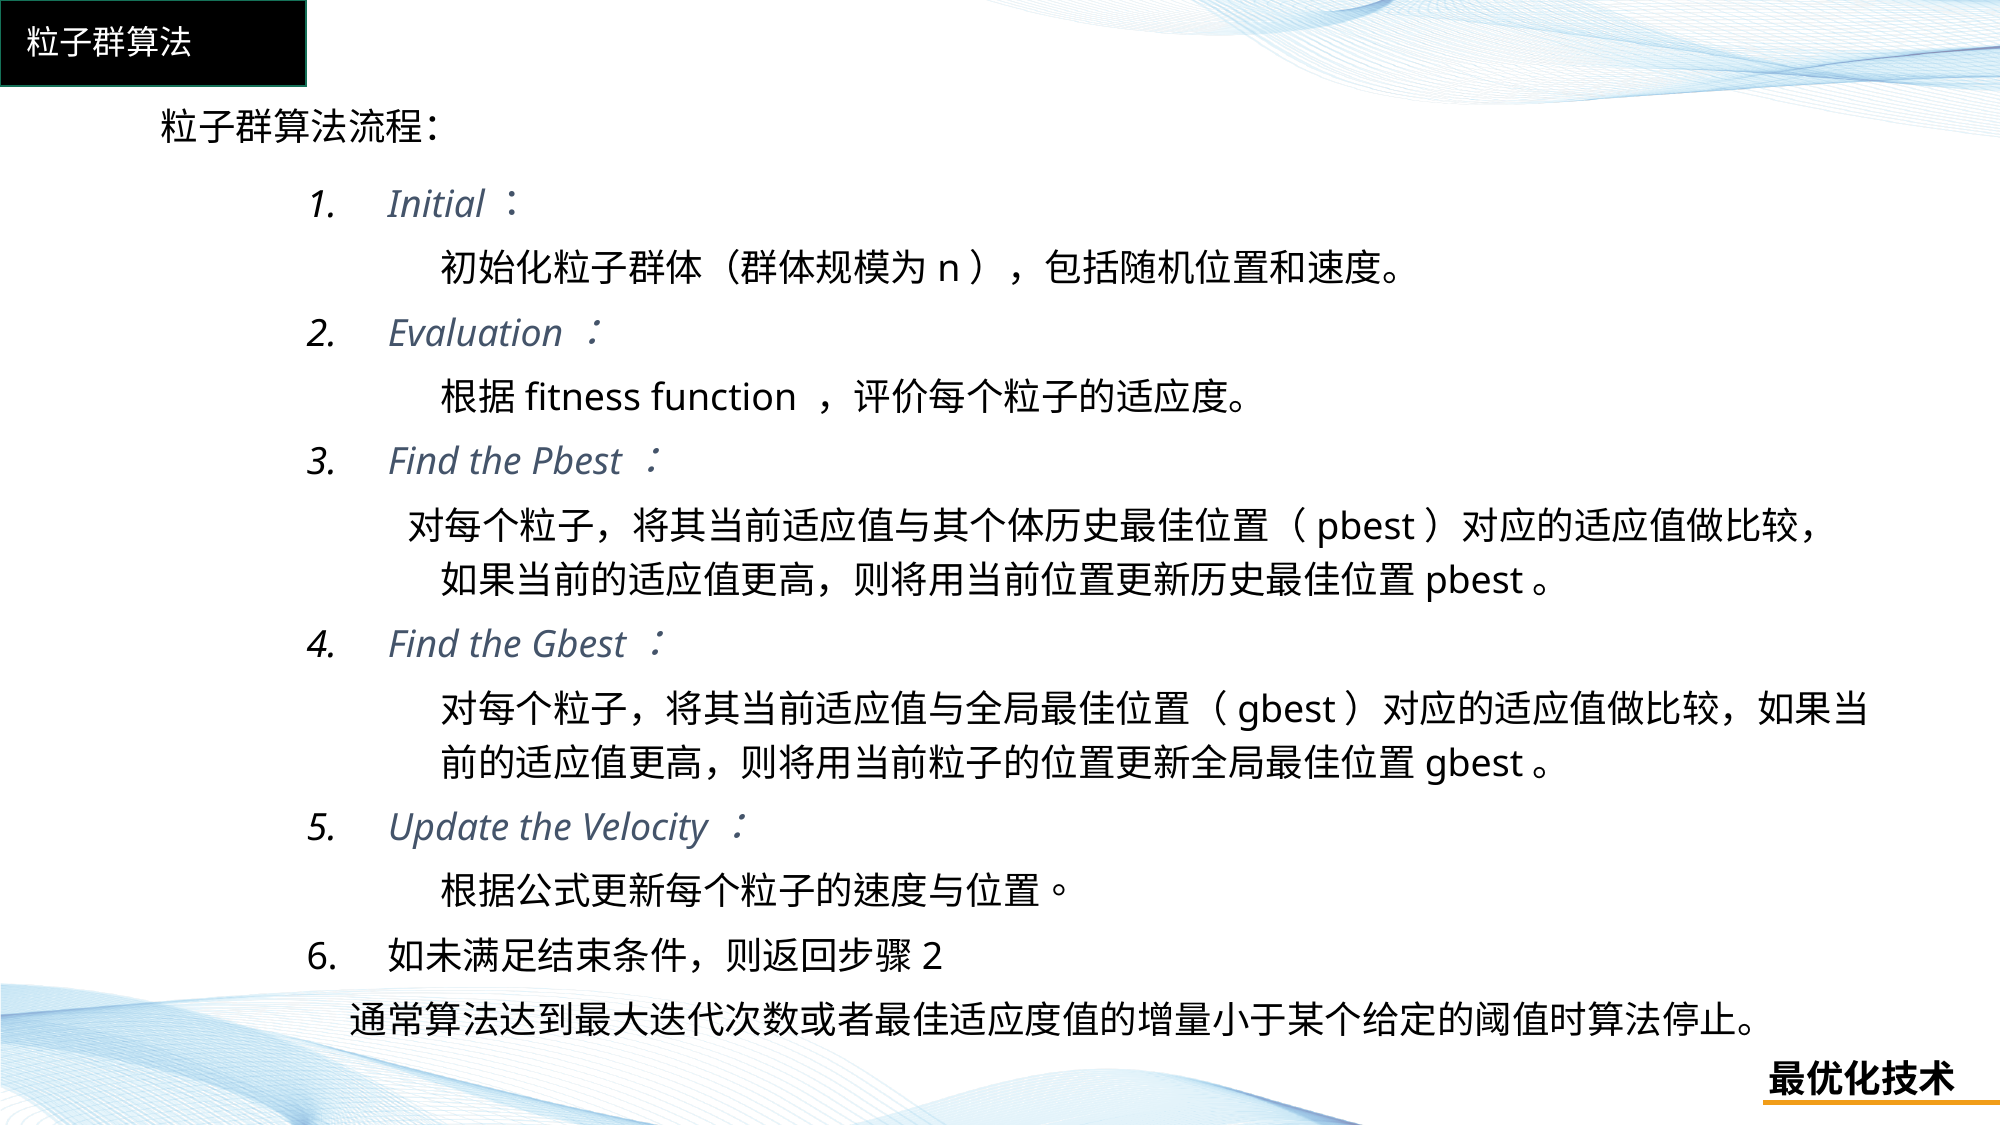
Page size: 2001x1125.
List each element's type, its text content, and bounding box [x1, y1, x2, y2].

text_box 粒子群算法 [11, 0, 1737, 87]
picture [1737, 1, 1999, 148]
list 粒子群算法流程： Initial： 初始化粒子群体（群体规模为n），包括随机位置和速度。 Evaluation： 根据fitness function ，评价每个粒子的适应度。 Find the Pbest： 对每个粒子，将其当前适应值与其个体历史最佳位置（pbest）对应的适应值做比较，如果当前的适应值更高，则将用当前位置更新历史最佳位置pbest。 Find the Gbest： 对每个粒子，将其当前适应值与全局最佳位置（gbest）对应的适应值做比较，如果当前的适应值更高，则将用当前粒子的位置更新全局最佳位置gbest。 Update the Velocity： 根据公式更新每个粒子的速度与位置。 如未满足结束条件，则返回步骤2 通常算法达到最大迭代次数或者最佳适应度值的增量小于某个给定的阈值时算法停止。 [145, 86, 1889, 1059]
picture [2, 977, 1590, 1125]
